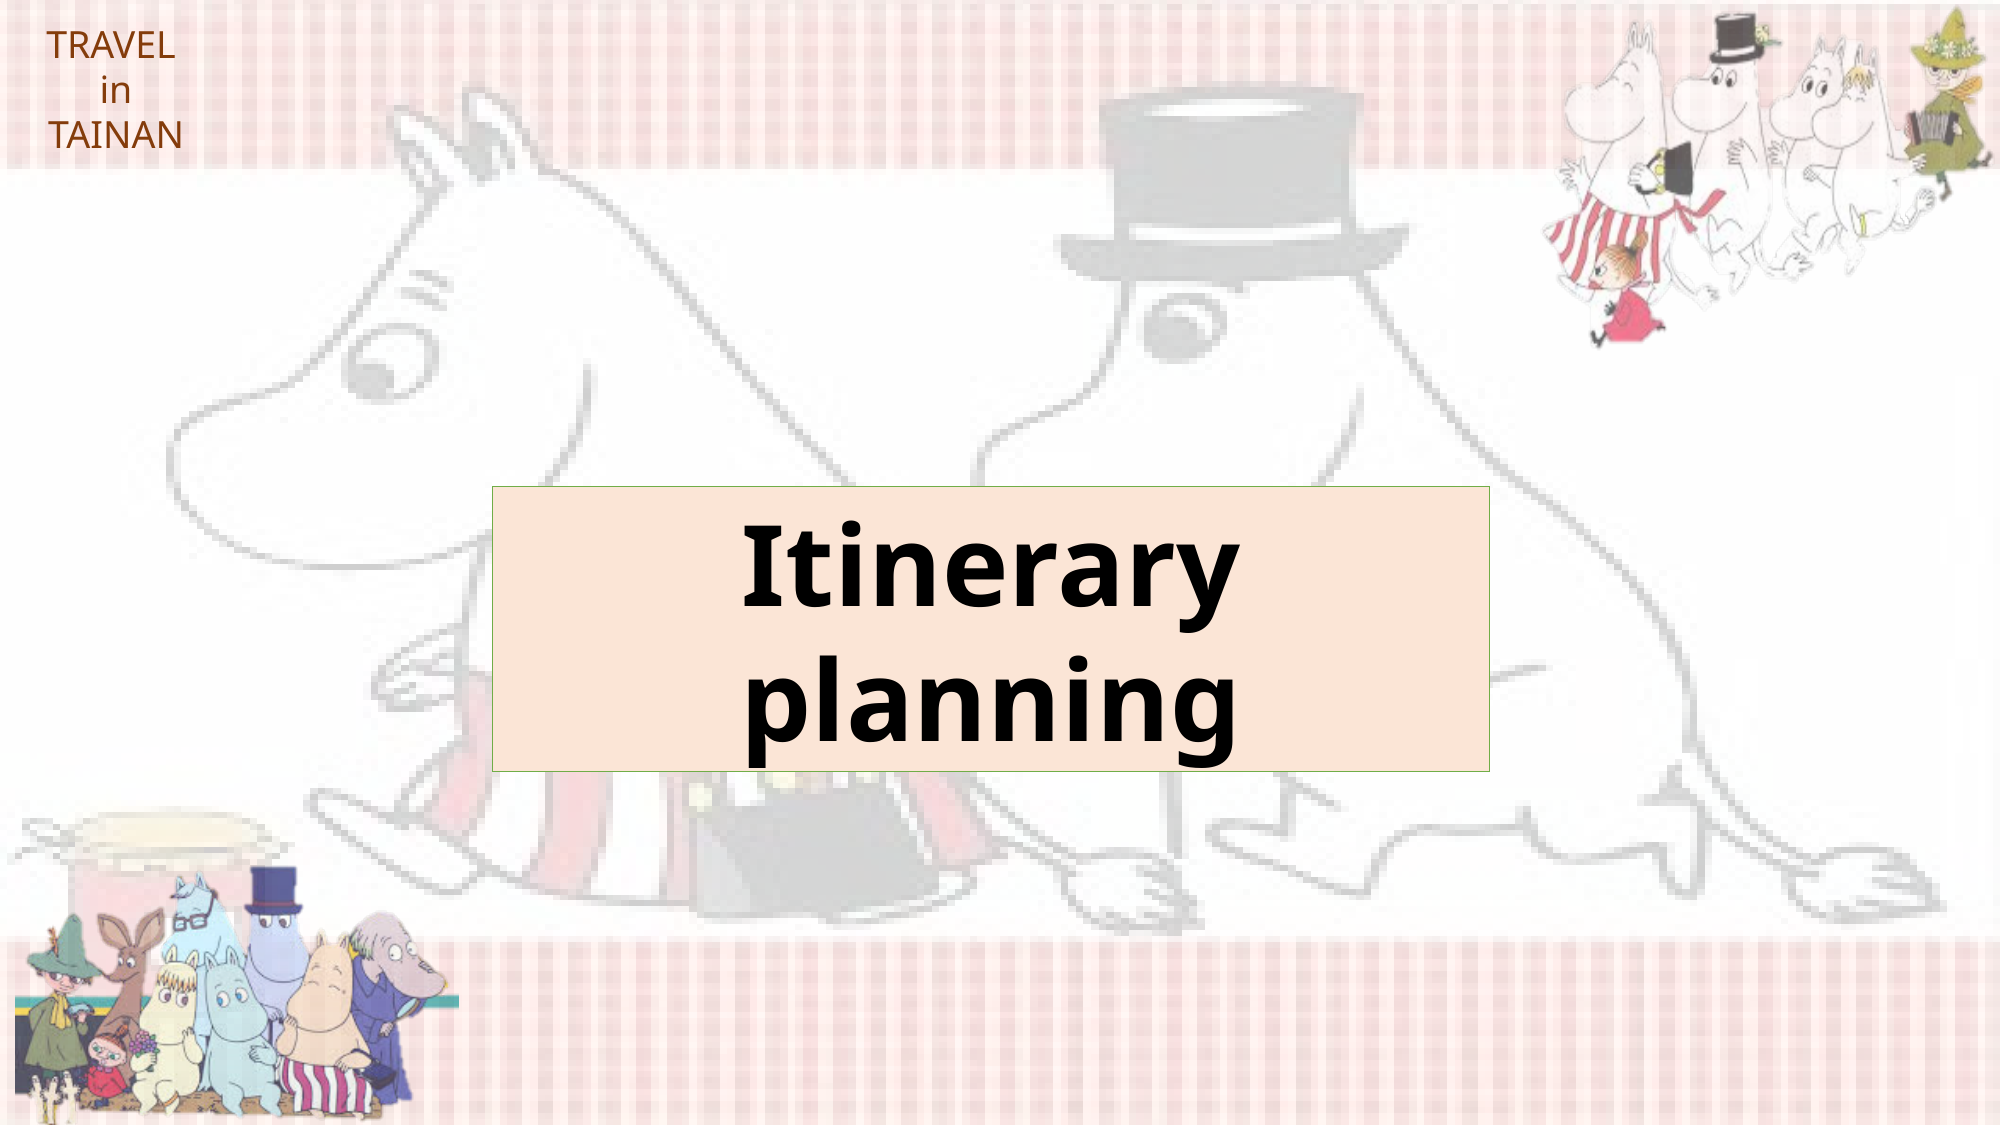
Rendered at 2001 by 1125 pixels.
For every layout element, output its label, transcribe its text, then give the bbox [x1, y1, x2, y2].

text_box Itinerary planning [492, 486, 1490, 772]
